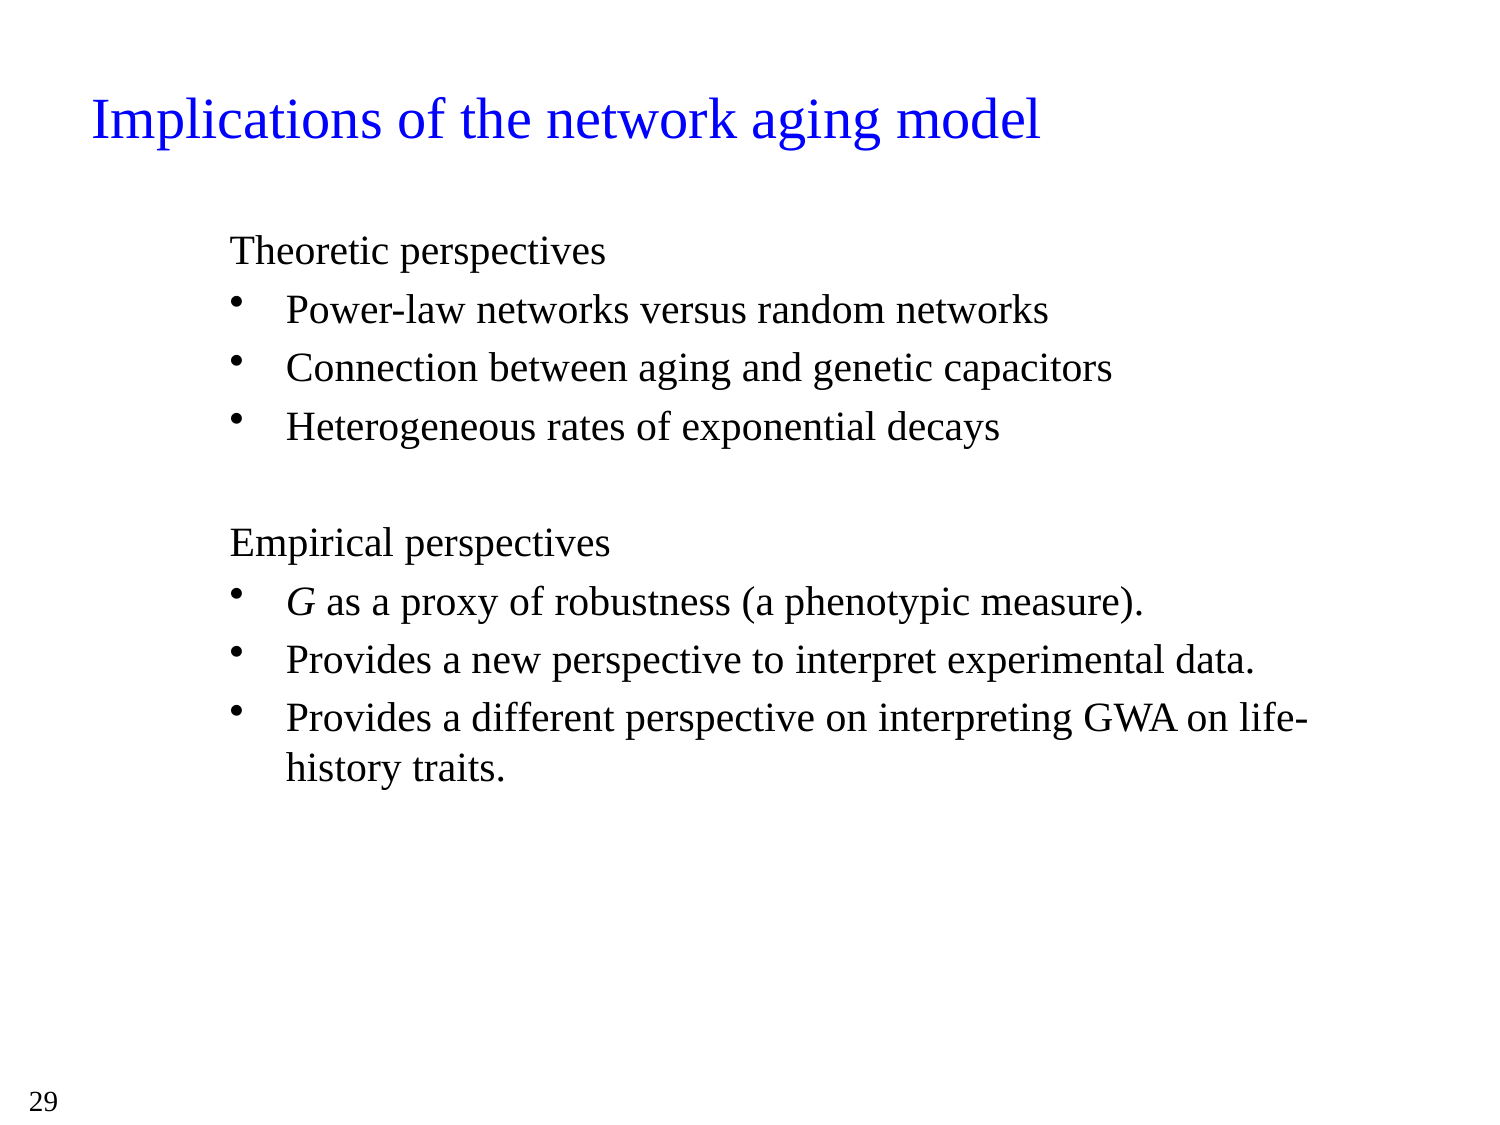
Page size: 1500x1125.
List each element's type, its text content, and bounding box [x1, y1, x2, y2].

title Implications of the network aging model [76, 39, 1267, 192]
list Theoretic perspectives Power-law networks versus random networks Connection between aging and genetic capacitors Heterogeneous rates of exponential decays Empirical perspectives G as a proxy of robustness (a phenotypic measure). Provides a new perspective to interpret experimental data. Provides a different perspective on interpreting GWA on life-history traits. [214, 215, 1425, 960]
